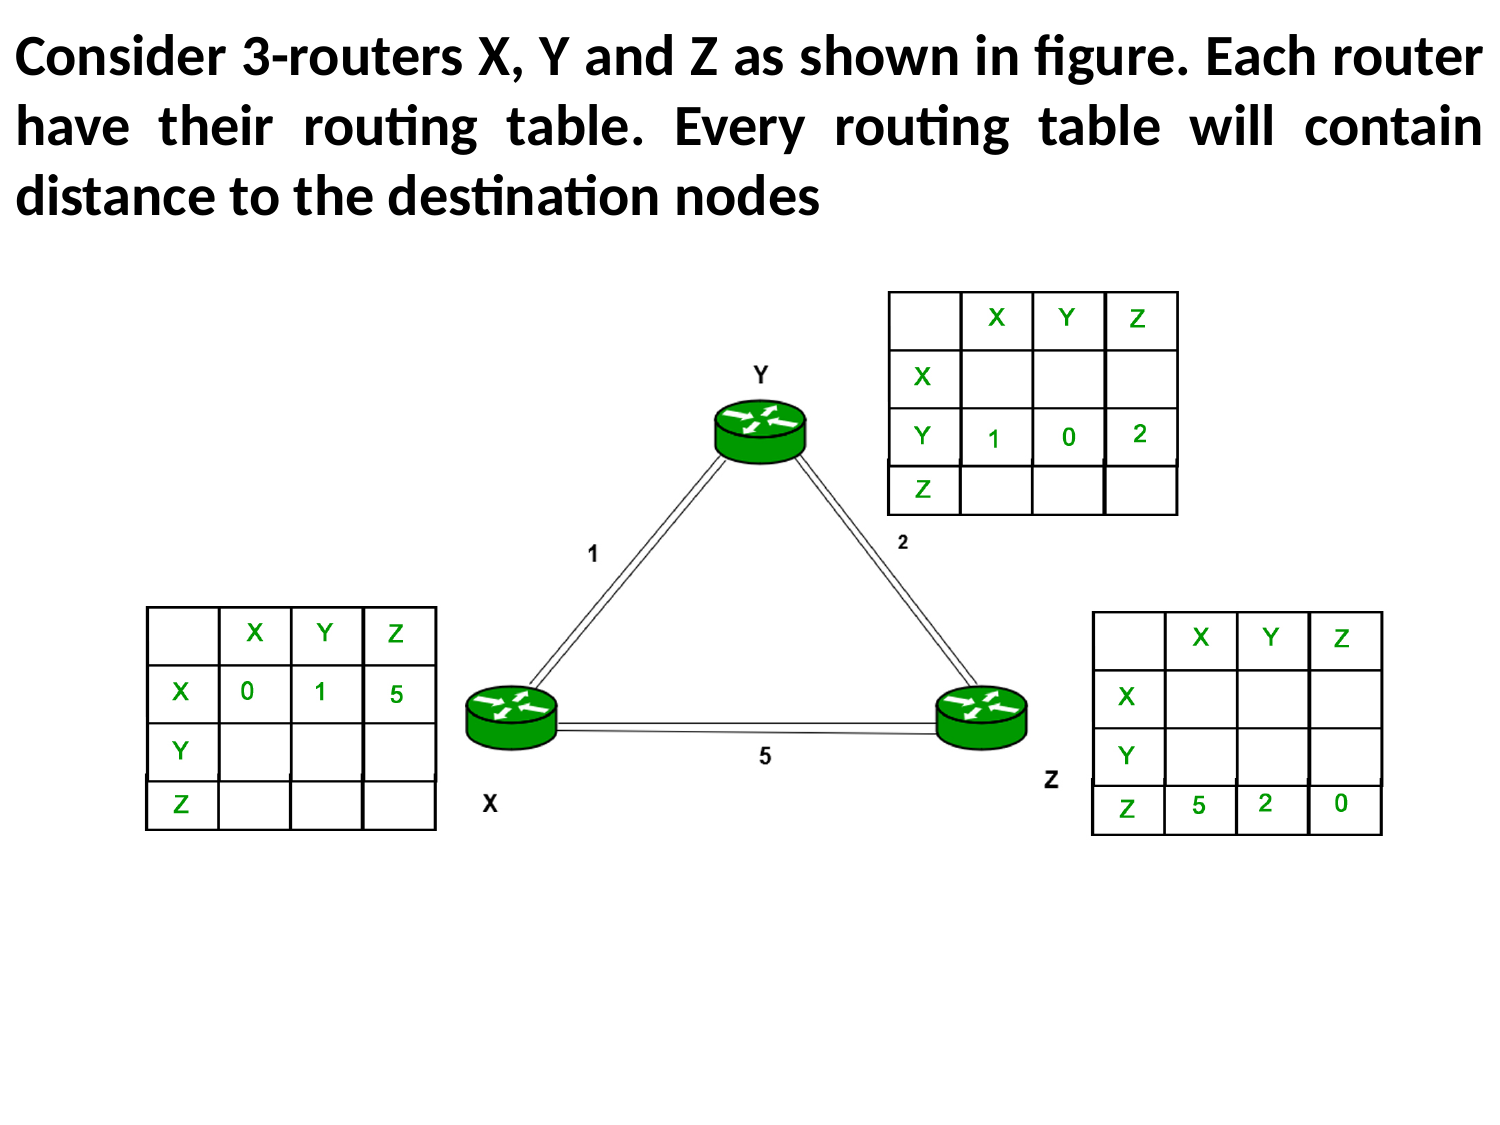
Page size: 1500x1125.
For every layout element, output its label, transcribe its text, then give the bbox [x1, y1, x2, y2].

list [89, 262, 1411, 1006]
title Consider 3-routers X, Y and Z as shown in figure. Each router have their routing table. Every routing table will contain distance to the destination nodes [0, 12, 1500, 233]
